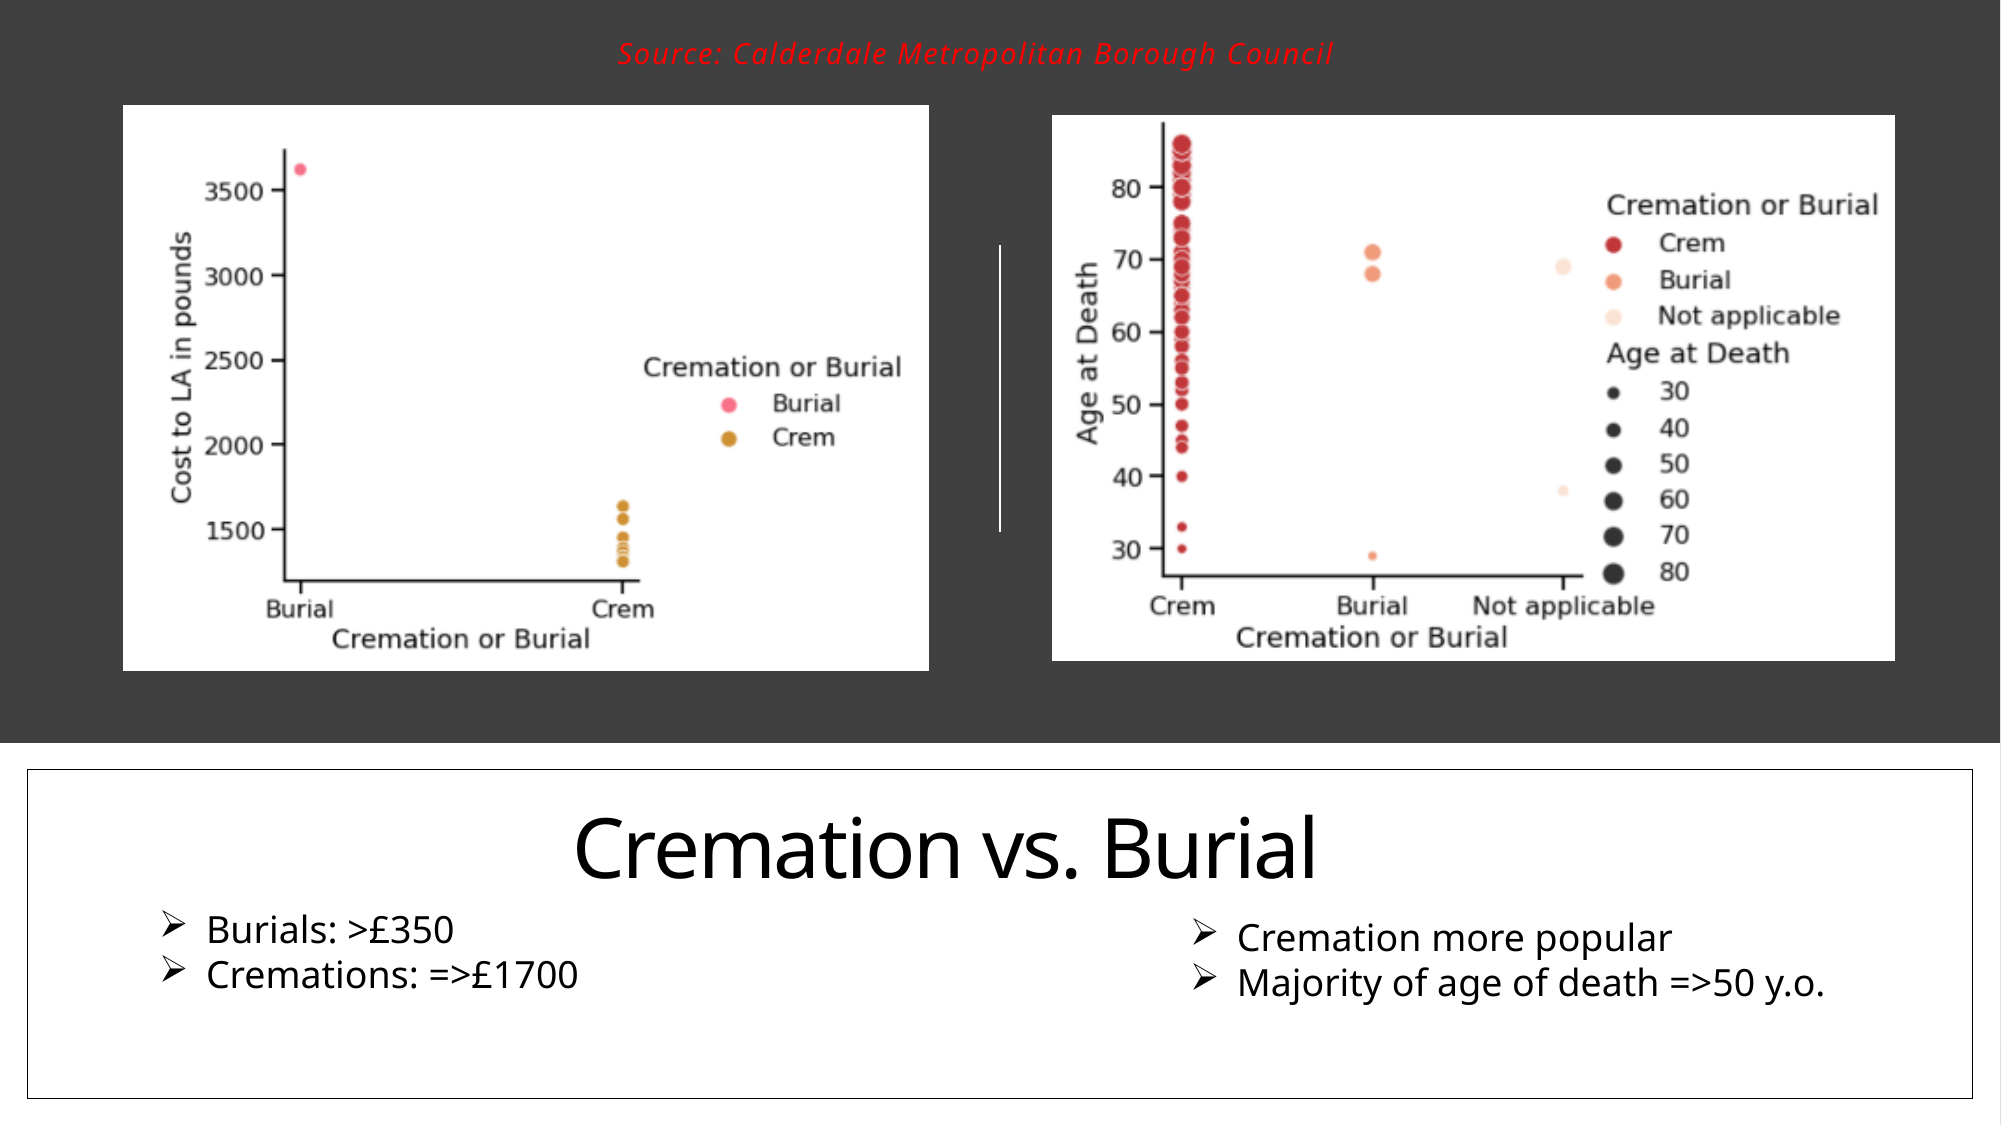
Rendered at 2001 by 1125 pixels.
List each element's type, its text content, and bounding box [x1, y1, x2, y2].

text_box [27, 769, 1973, 1099]
title Cremation vs. Burial [17, 779, 1895, 928]
list Source: Calderdale Metropolitan Borough Council [101, 27, 1850, 101]
picture [123, 105, 929, 671]
text_box [0, 0, 2000, 743]
text_box [0, 743, 2000, 1125]
text_box Cremation more popular Majority of age of death =>50 y.o. [1175, 906, 1841, 1012]
text_box Burials: >£350 Cremations: =>£1700 [144, 898, 929, 1004]
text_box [934, 207, 1046, 309]
picture [1052, 115, 1895, 661]
